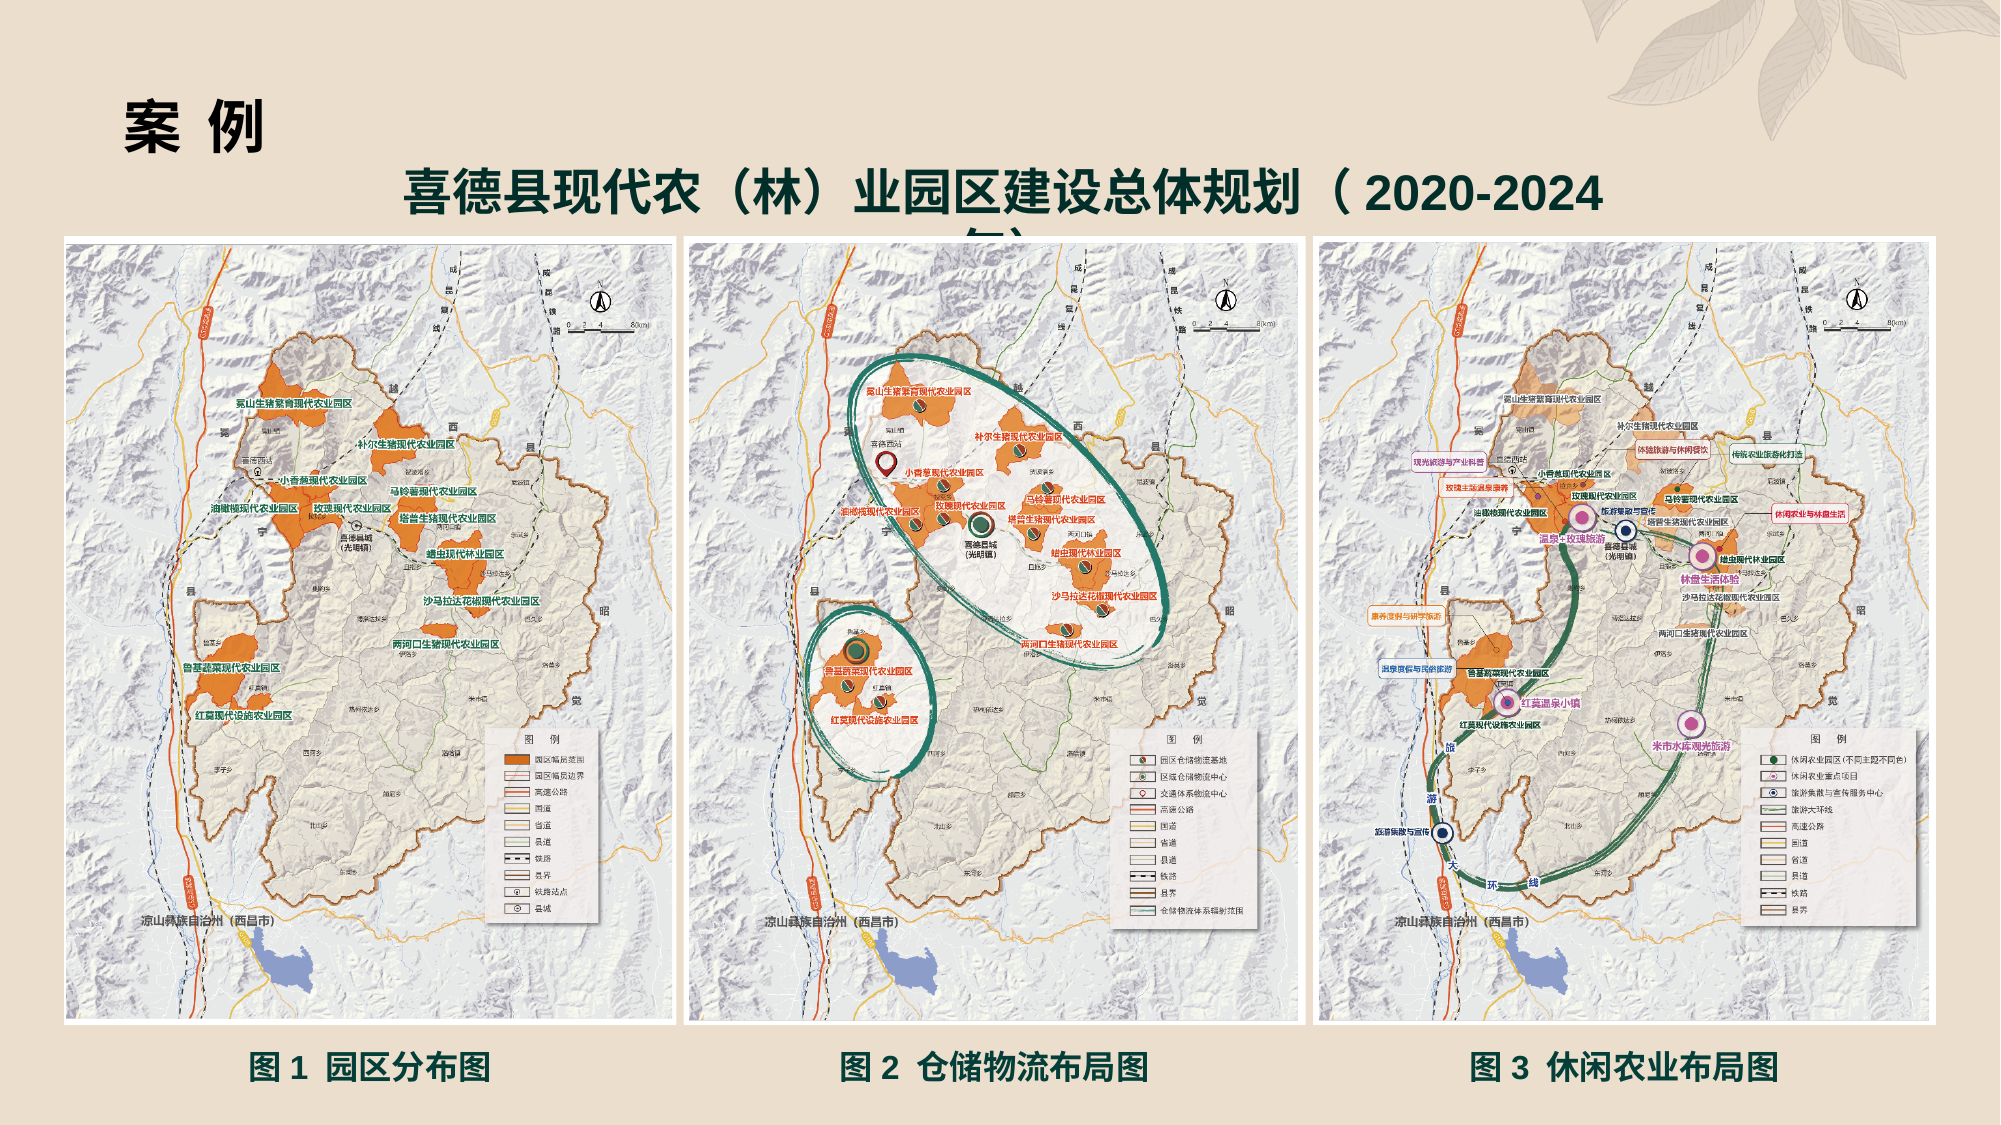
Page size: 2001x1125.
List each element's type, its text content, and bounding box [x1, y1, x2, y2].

picture [1567, 0, 2000, 141]
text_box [63, 153, 1936, 1095]
title 案 例 [108, 0, 1890, 153]
